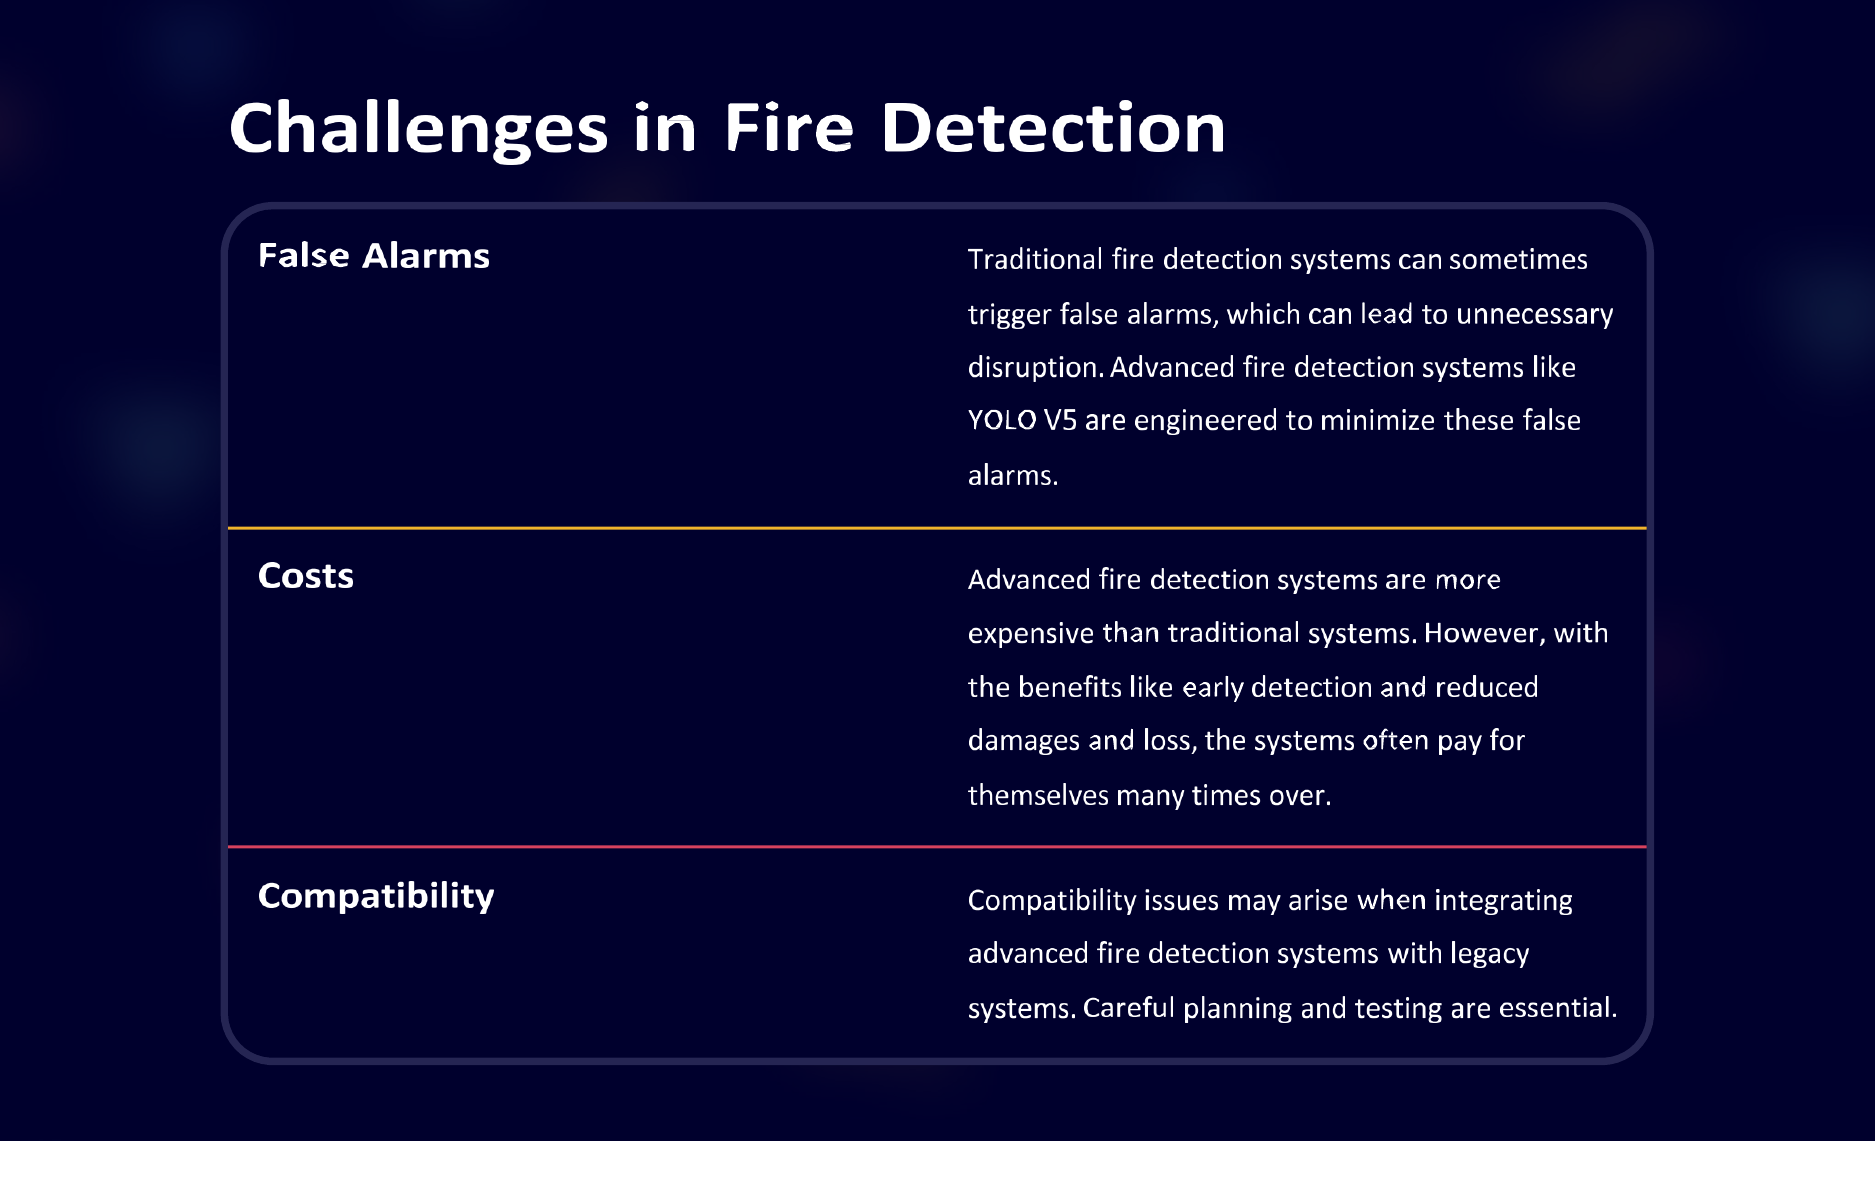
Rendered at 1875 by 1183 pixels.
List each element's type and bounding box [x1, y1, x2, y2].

text_box [220, 201, 1655, 1066]
picture [0, 0, 1875, 1141]
